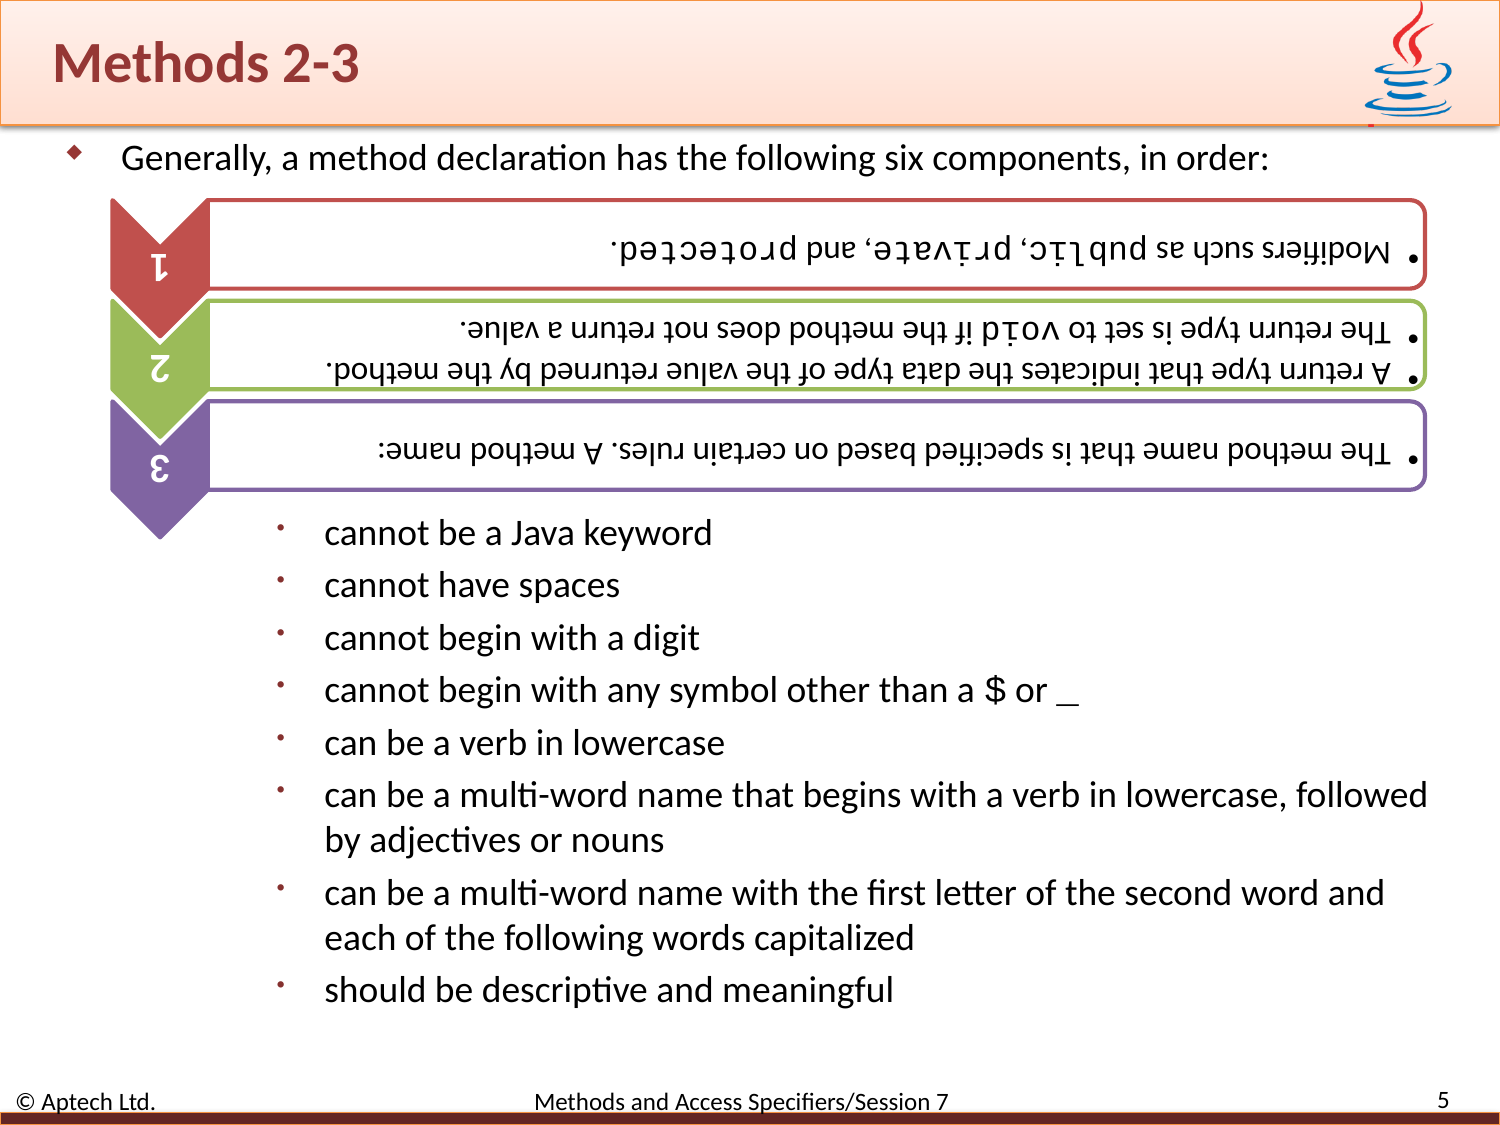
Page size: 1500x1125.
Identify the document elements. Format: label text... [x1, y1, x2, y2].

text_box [112, 199, 1426, 538]
title Methods 2-3 [37, 24, 1288, 93]
list Generally, a method declaration has the following six components, in order: [49, 124, 1463, 188]
slide_number 5 [1337, 1084, 1465, 1113]
footer © Aptech Ltd. Methods and Access Specifiers/Session 7 [0, 1087, 1325, 1113]
picture [1362, 0, 1454, 124]
text_box cannot be a Java keyword cannot have spaces cannot begin with a digit cannot begin with any symbol other than a $ or _ can be a verb in lowercase can be a multi-word name that begins with a verb in lowercase, followed by adjectives or nouns can be a multi-word name with the first letter of the second word and each of the following words capitalized should be descriptive and meaningful [187, 499, 1450, 1038]
